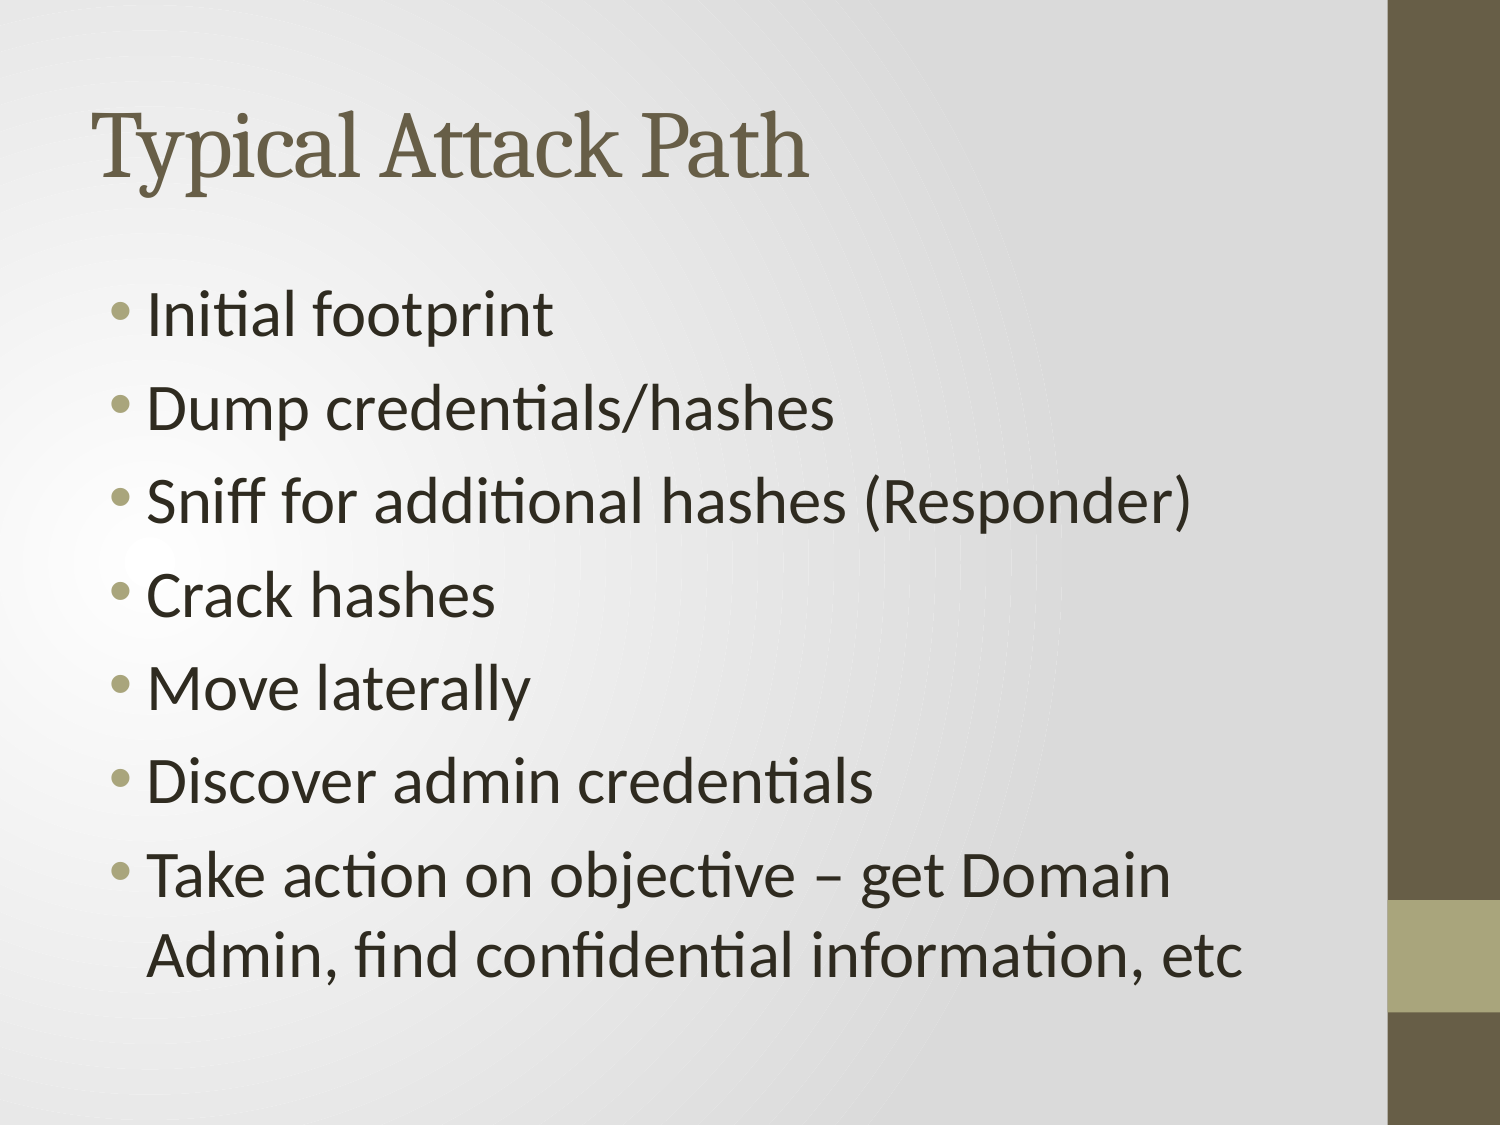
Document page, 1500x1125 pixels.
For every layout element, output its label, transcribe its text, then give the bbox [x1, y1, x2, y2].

title Typical Attack Path [75, 45, 1325, 233]
list Initial footprint Dump credentials/hashes Sniff for additional hashes (Responder) Crack hashes Move laterally Discover admin credentials Take action on objective – get Domain Admin, find confidential information, etc [75, 262, 1325, 1050]
